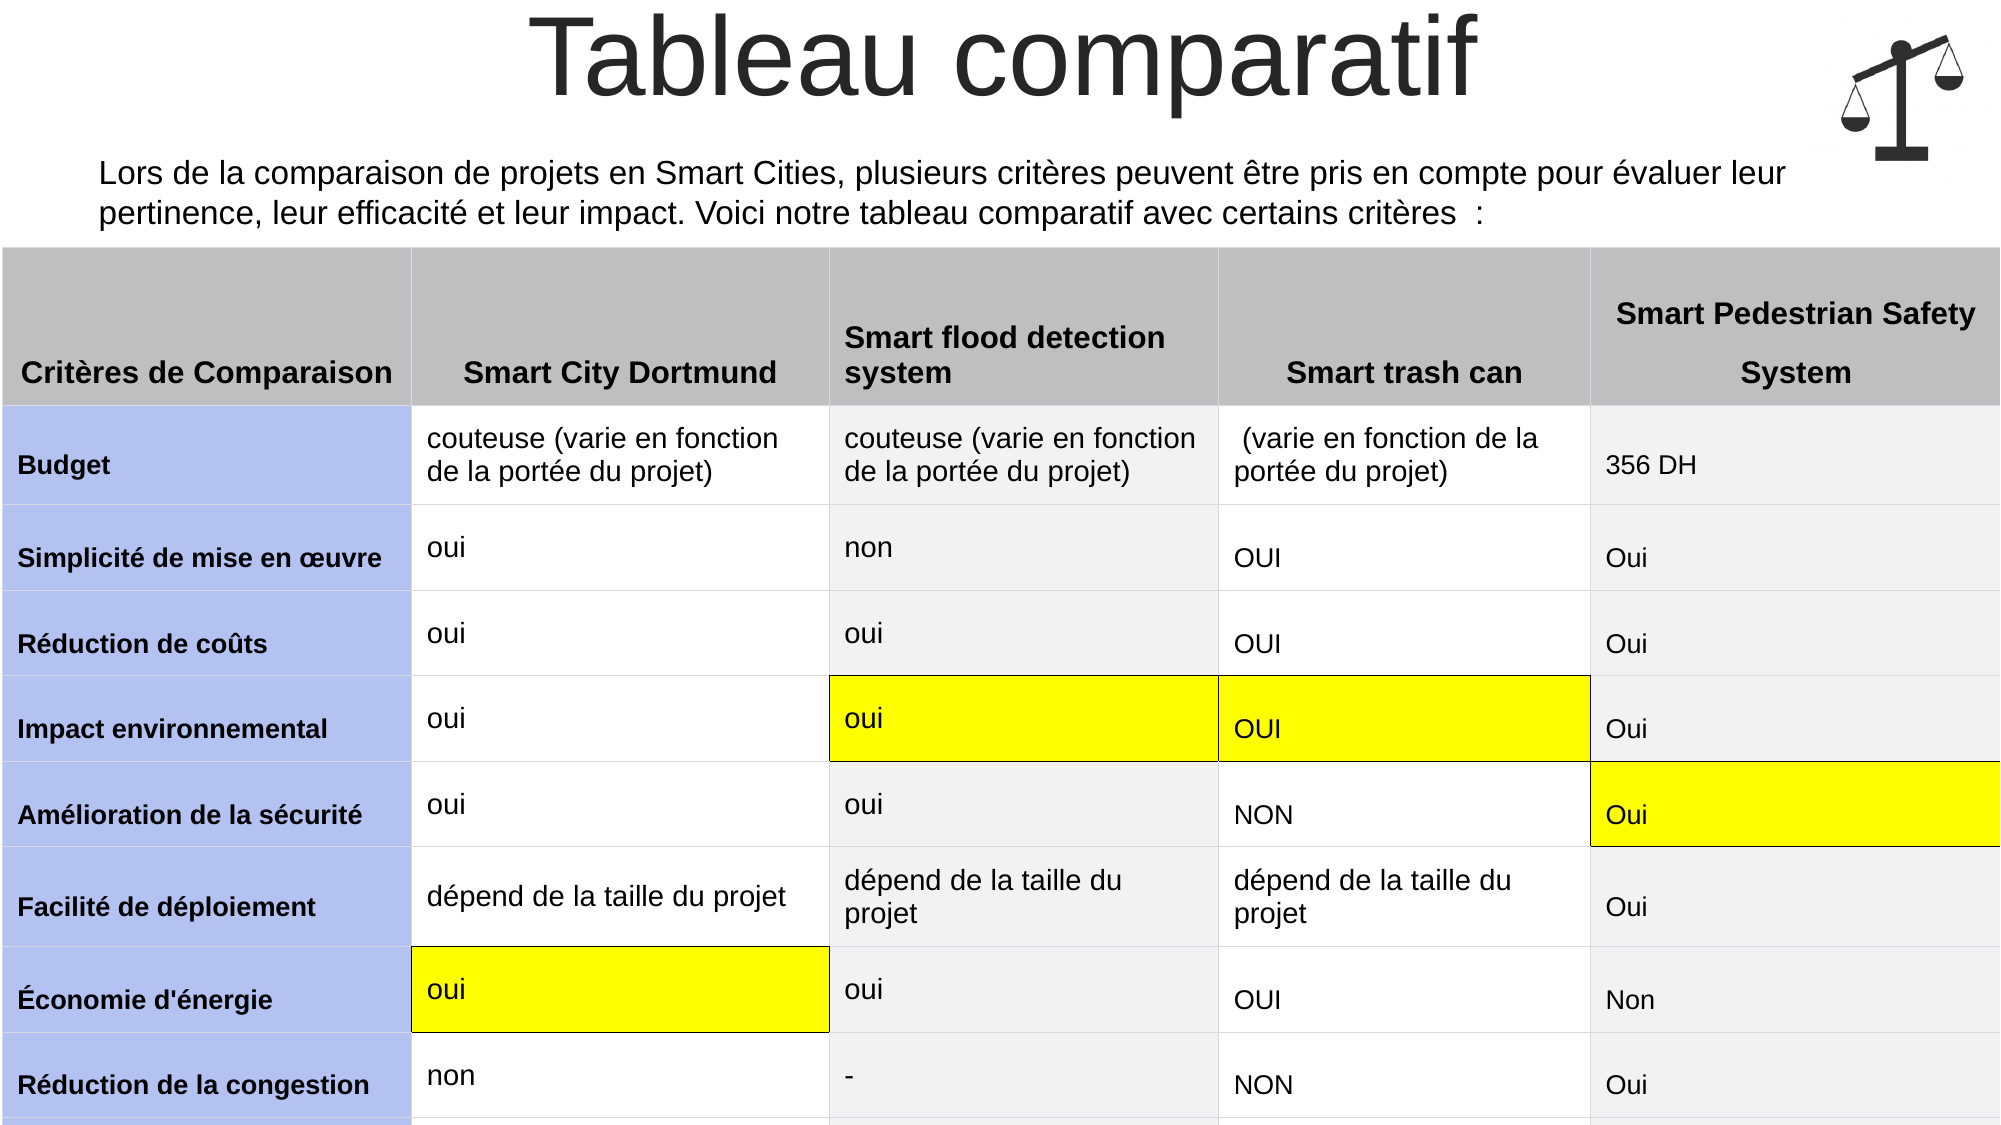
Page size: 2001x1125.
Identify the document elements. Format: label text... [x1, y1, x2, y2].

table_cell oui [830, 1118, 1218, 1125]
table_cell Oui [1591, 1033, 2000, 1117]
table_cell non [412, 1033, 829, 1117]
table_cell dépend de la taille du projet [412, 847, 829, 946]
table_header Critères de Comparaison [3, 248, 411, 405]
table_cell OUI [1219, 591, 1590, 675]
table_cell couteuse (varie en fonction de la portée du projet) [412, 406, 829, 504]
table_cell NON [1219, 762, 1590, 846]
table_cell oui [412, 505, 829, 590]
table_cell oui [830, 762, 1218, 846]
table_cell OUI [1219, 1118, 1590, 1125]
table_cell Non [1591, 947, 2000, 1032]
table_header Smart trash can [1219, 248, 1590, 405]
table_cell dépend de la taille du projet [830, 847, 1218, 946]
table_cell Réduction de coûts [3, 591, 411, 675]
table_cell Économie d'énergie [3, 947, 411, 1032]
table_cell oui [412, 1118, 829, 1125]
table_cell Oui [1591, 676, 2000, 761]
table_cell (varie en fonction de la portée du projet) [1219, 406, 1590, 504]
table_cell Budget [3, 406, 411, 504]
table_cell Oui [1591, 1118, 2000, 1125]
table_cell oui [830, 676, 1218, 761]
table_cell Données pour l'analyse [3, 1118, 411, 1125]
table_cell Oui [1591, 505, 2000, 590]
table_cell Impact environnemental [3, 676, 411, 761]
table_cell Oui [1591, 847, 2000, 946]
table_header Smart Pedestrian Safety System [1591, 248, 2000, 405]
table_cell oui [412, 762, 829, 846]
table_header Smart City Dortmund [412, 248, 829, 405]
table_cell oui [412, 676, 829, 761]
table_cell 356 DH [1591, 406, 2000, 504]
table_header Smart flood detection system [830, 248, 1218, 405]
table_cell oui [830, 947, 1218, 1032]
table_cell OUI [1219, 505, 1590, 590]
list Tableau comparatif [53, 0, 1802, 119]
table_cell Facilité de déploiement [3, 847, 411, 946]
table_cell non [830, 505, 1218, 590]
picture [1804, 0, 2000, 196]
table_cell oui [412, 591, 829, 675]
text_box Lors de la comparaison de projets en Smart Cities, plusieurs critères peuvent être pris en compte pour évaluer leur pertinence, leur efficacité et leur impact. Voici notre tableau comparatif avec certains critères : [83, 135, 1885, 246]
table_cell OUI [1219, 947, 1590, 1032]
table_cell Amélioration de la sécurité [3, 762, 411, 846]
table_cell oui [412, 947, 829, 1032]
table_cell dépend de la taille du projet [1219, 847, 1590, 946]
table_cell oui [830, 591, 1218, 675]
table_cell couteuse (varie en fonction de la portée du projet) [830, 406, 1218, 504]
table_cell Réduction de la congestion [3, 1033, 411, 1117]
table_cell Oui [1591, 591, 2000, 675]
table_cell Oui [1591, 762, 2000, 846]
table_cell NON [1219, 1033, 1590, 1117]
table_cell OUI [1219, 676, 1590, 761]
table_cell - [830, 1033, 1218, 1117]
table_cell Simplicité de mise en œuvre [3, 505, 411, 590]
